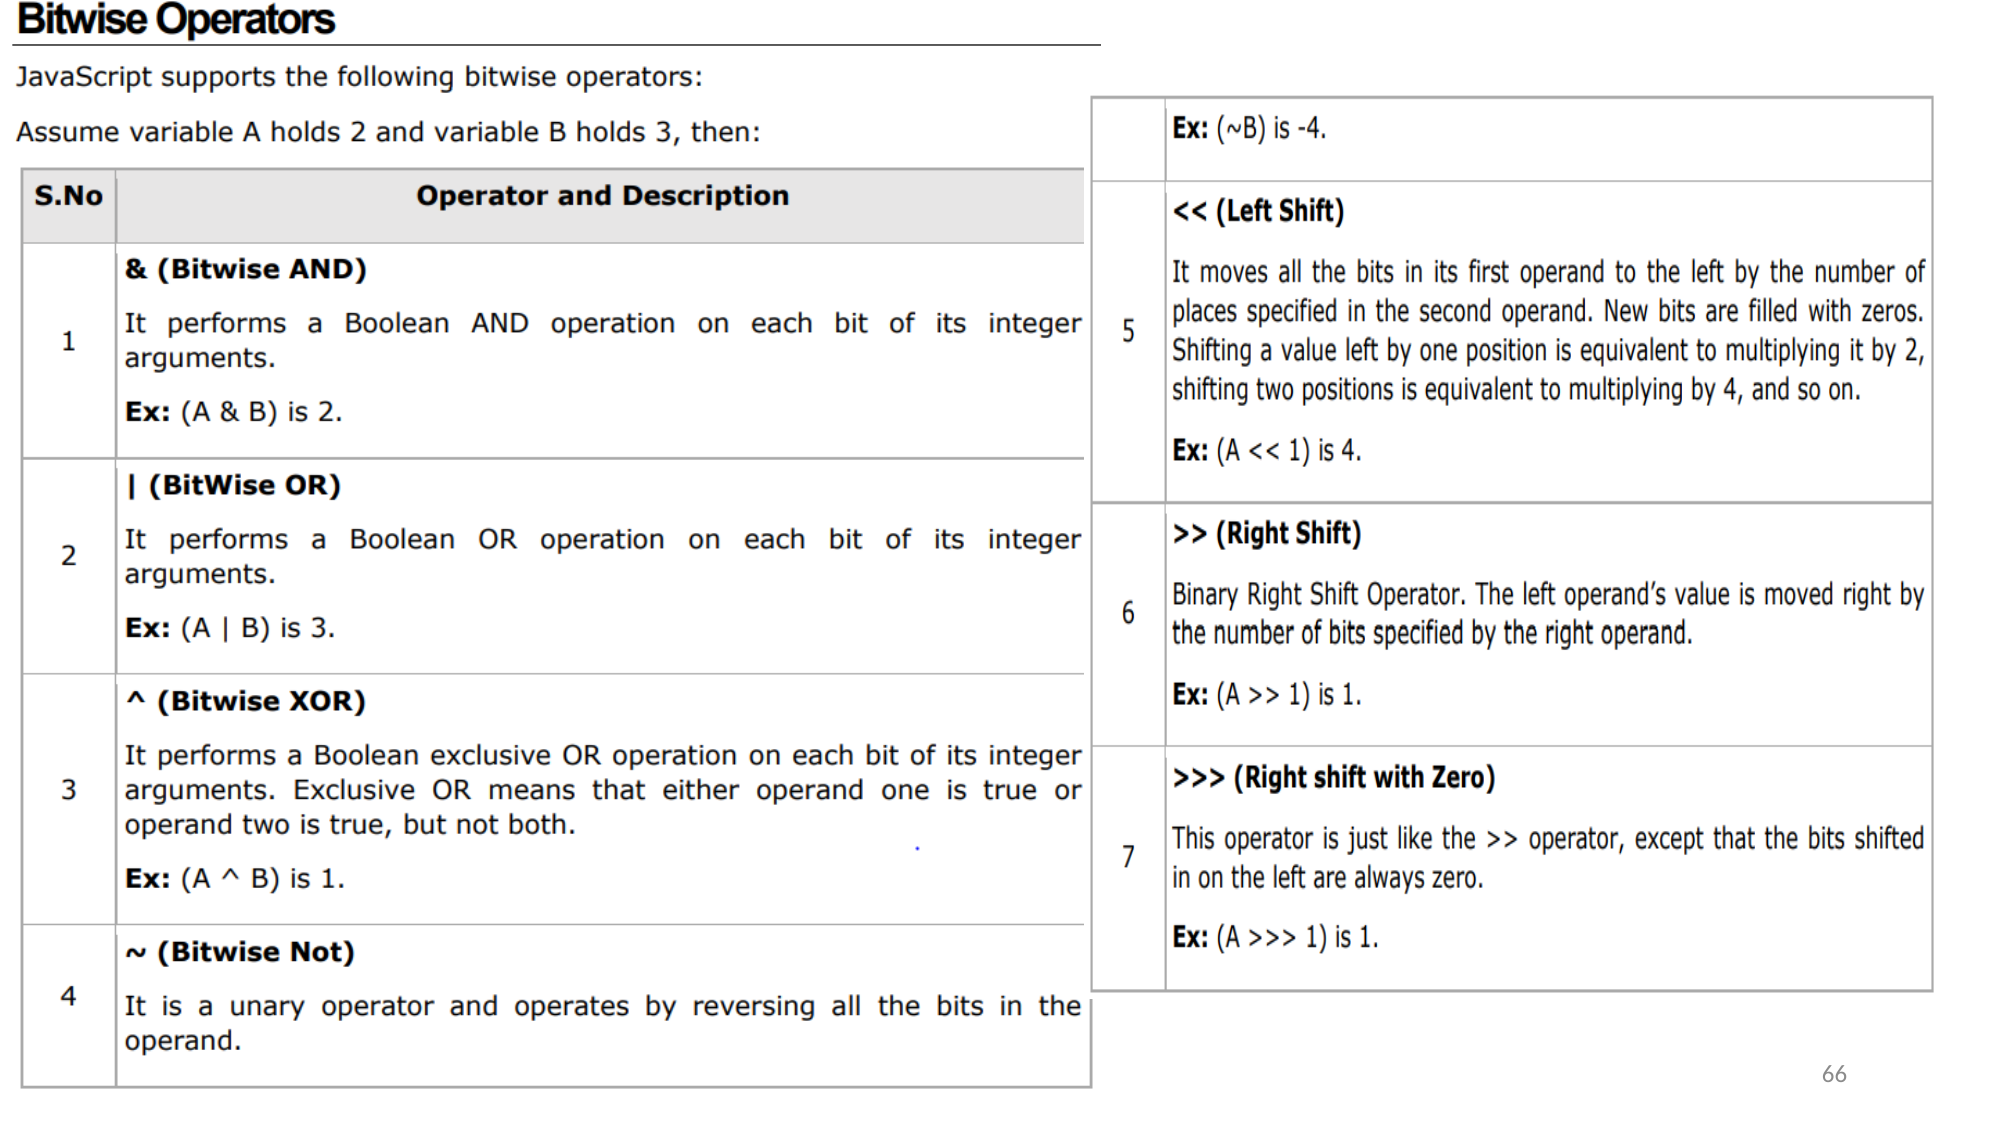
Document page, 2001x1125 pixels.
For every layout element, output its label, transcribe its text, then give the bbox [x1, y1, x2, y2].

slide_number 66 [1412, 1042, 1863, 1103]
picture [0, 0, 1938, 1104]
